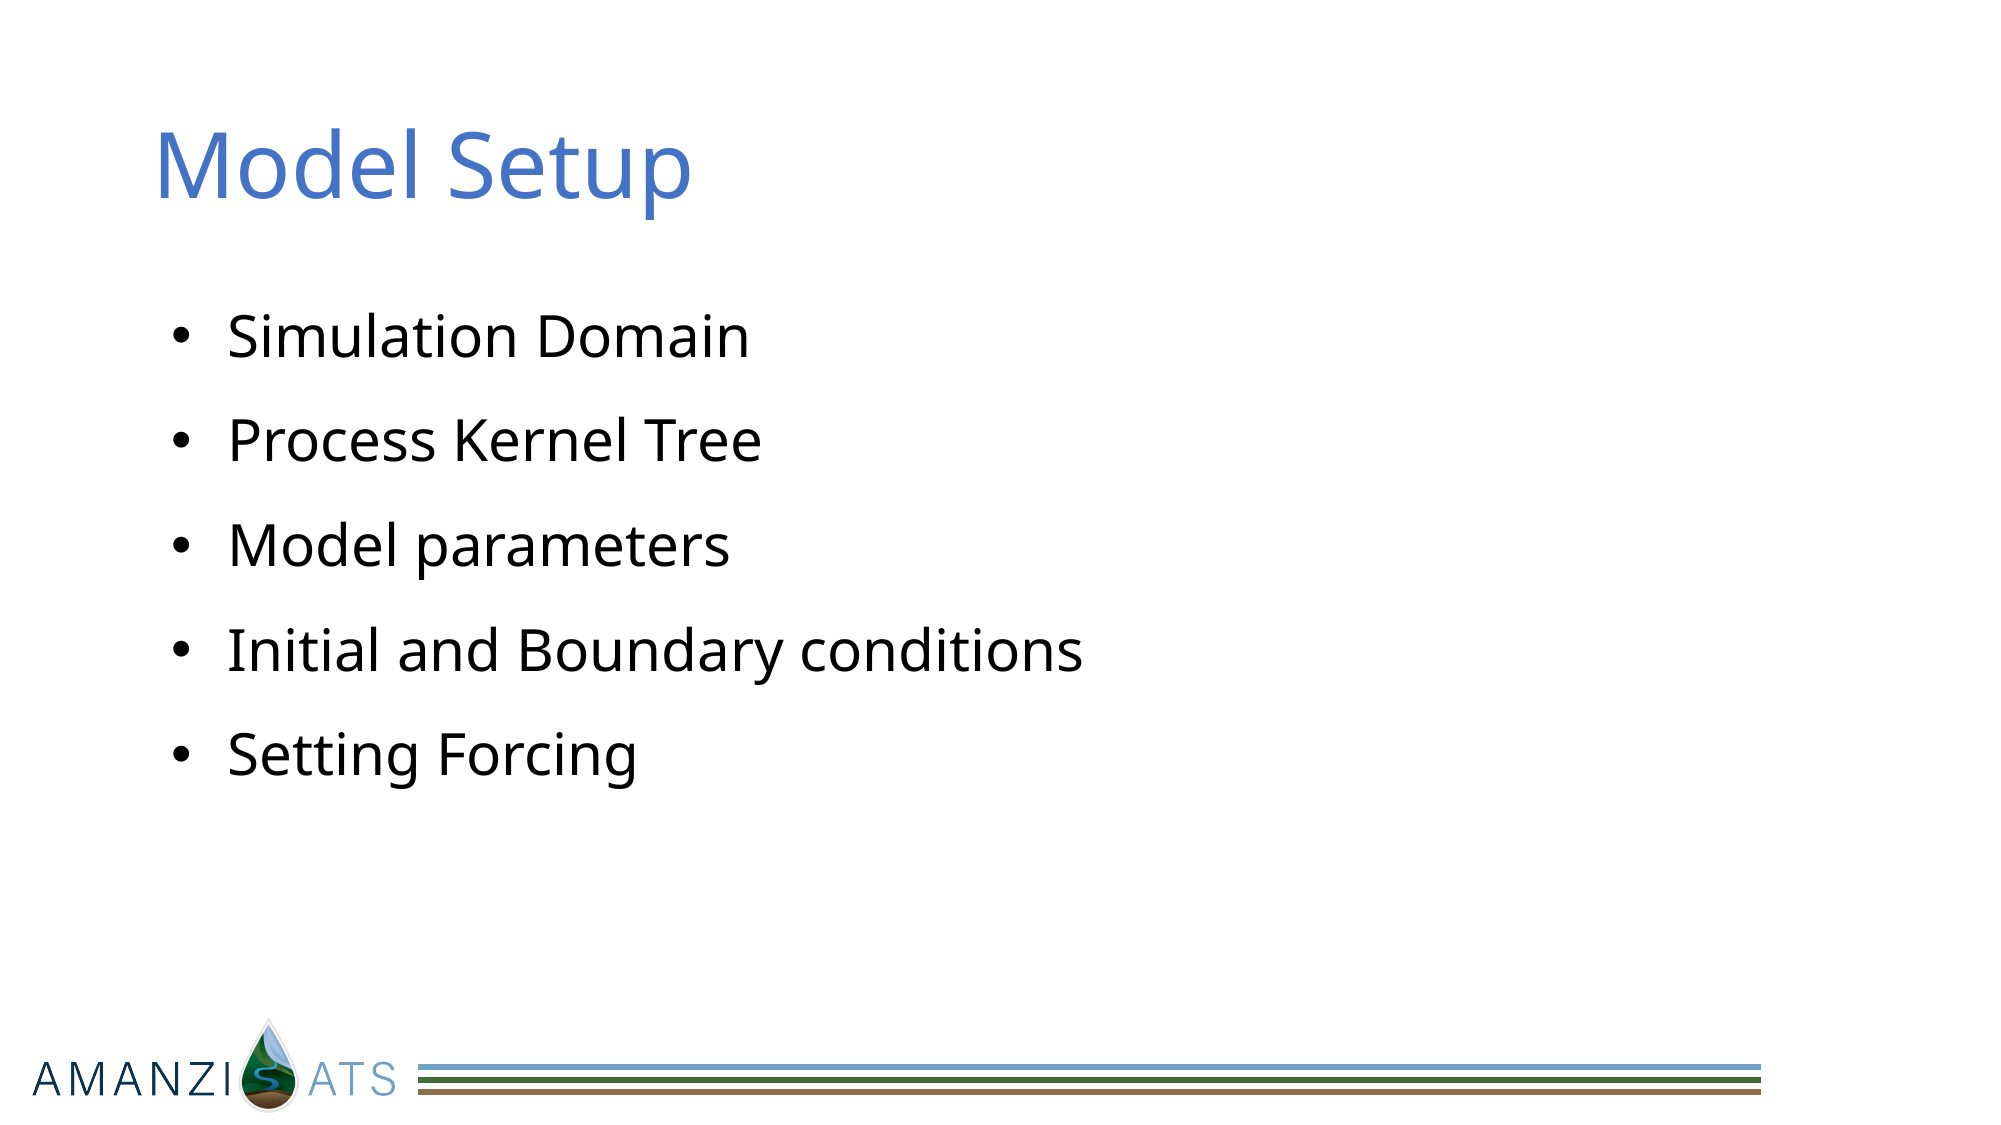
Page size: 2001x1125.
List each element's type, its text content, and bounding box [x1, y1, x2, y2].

title Model Setup [137, 59, 1863, 278]
list Simulation Domain Process Kernel Tree Model parameters Initial and Boundary conditions Setting Forcing [137, 299, 1863, 1014]
picture [32, 1017, 395, 1113]
